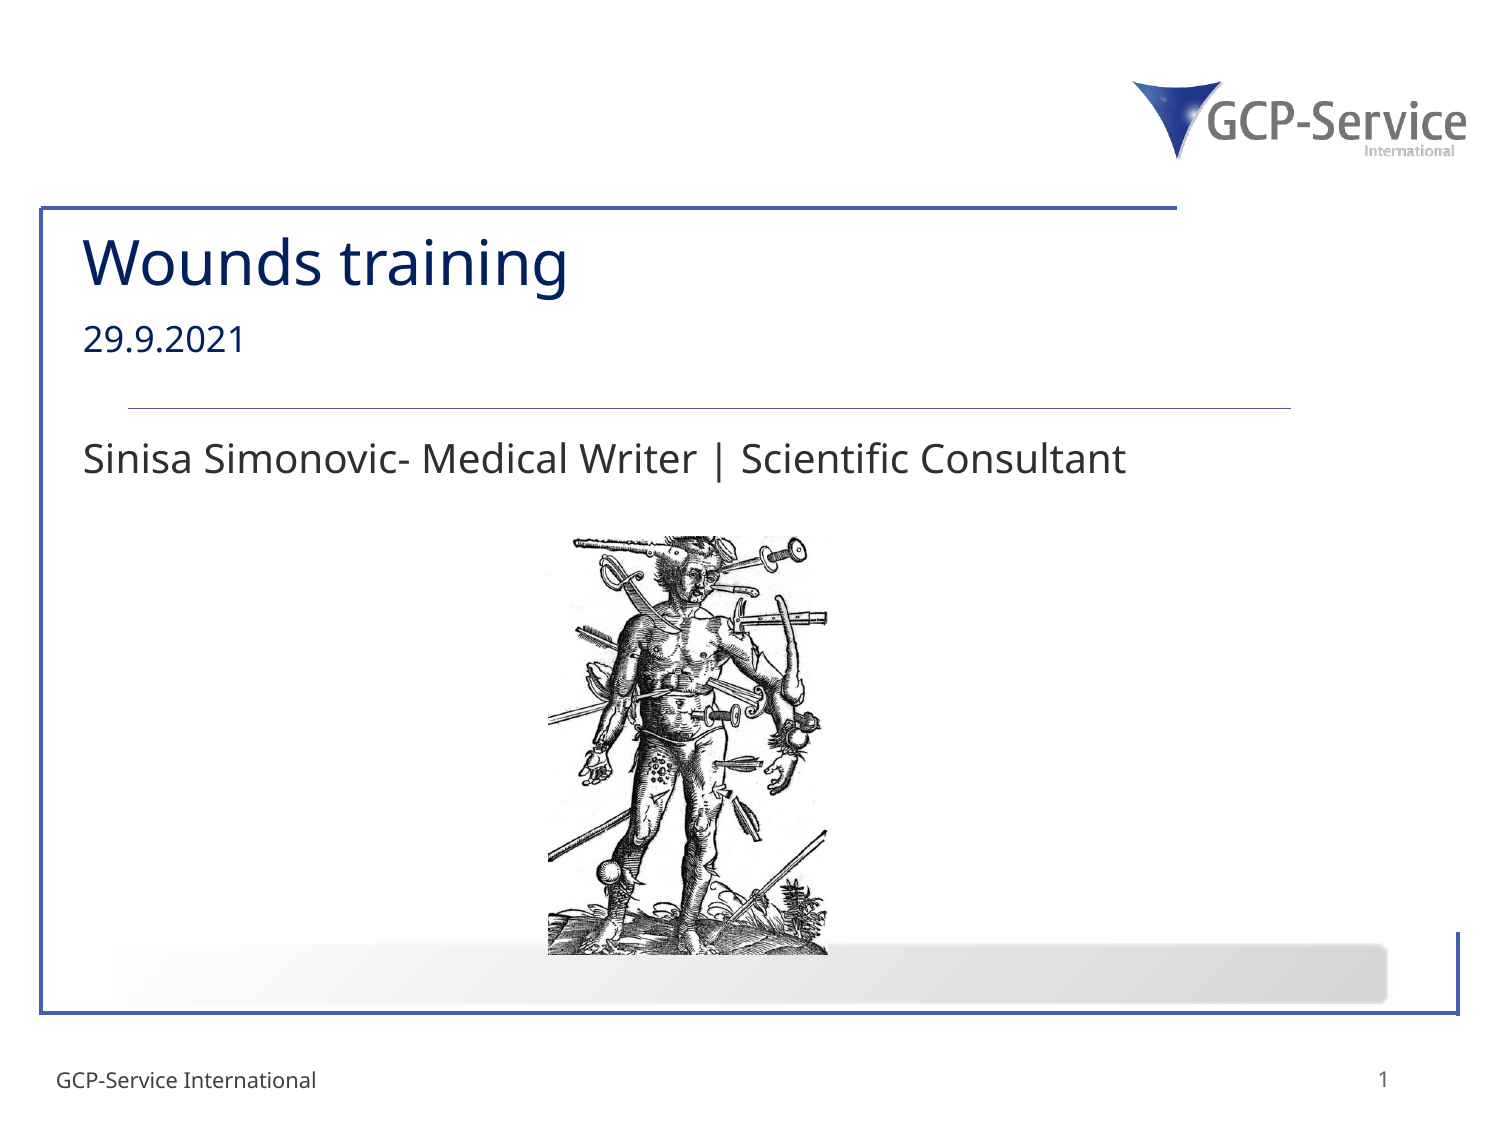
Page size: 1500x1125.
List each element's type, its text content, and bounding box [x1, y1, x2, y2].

slide_number 1 [1067, 1050, 1405, 1111]
picture [548, 536, 828, 956]
picture [1132, 81, 1466, 160]
text_box GCP-Service International [40, 1050, 549, 1111]
title Wounds training 29.9.2021 Sinisa Simonovic- Medical Writer | Scientific Consultant [67, 223, 1432, 548]
text_box [116, 947, 1385, 1001]
